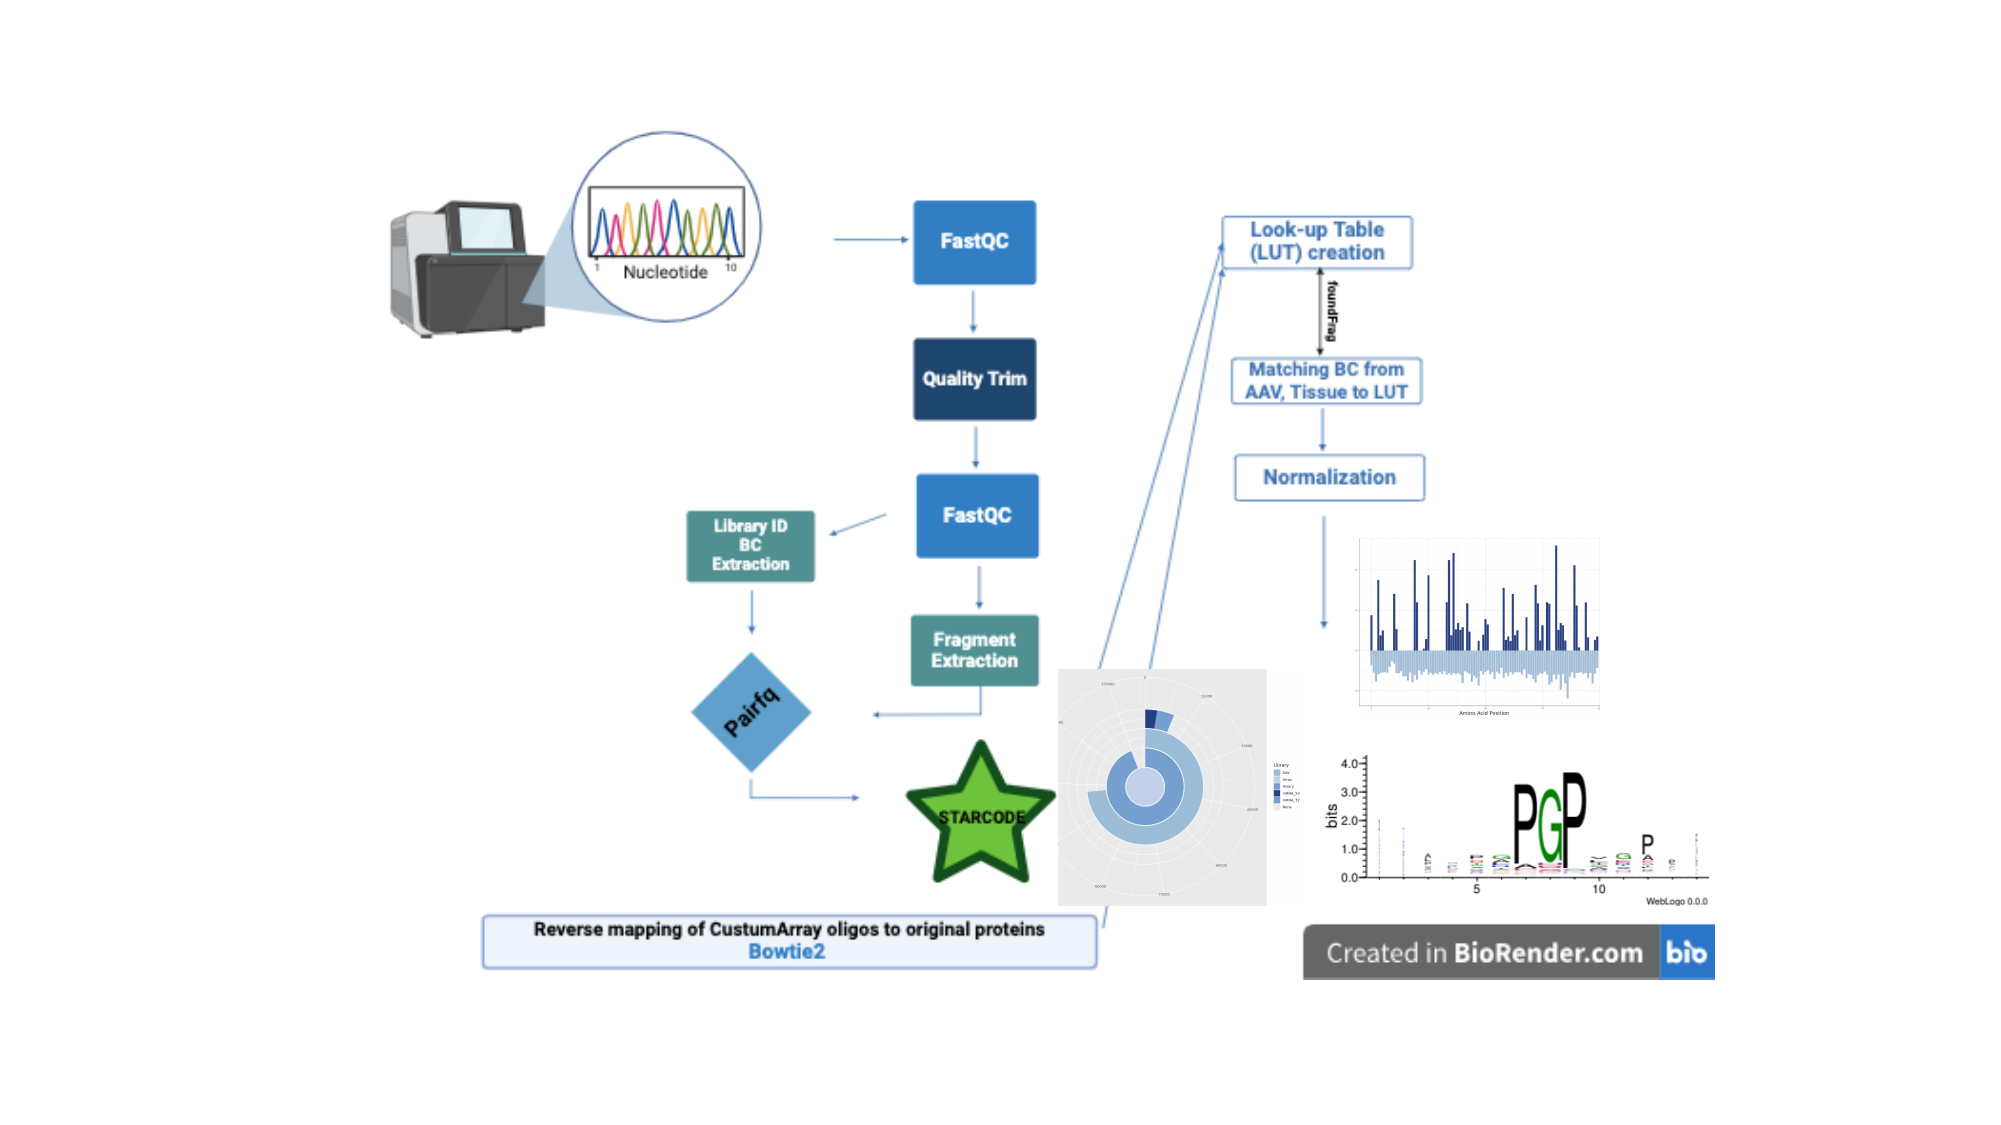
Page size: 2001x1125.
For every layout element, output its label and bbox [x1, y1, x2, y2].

text_box [344, 20, 1715, 980]
